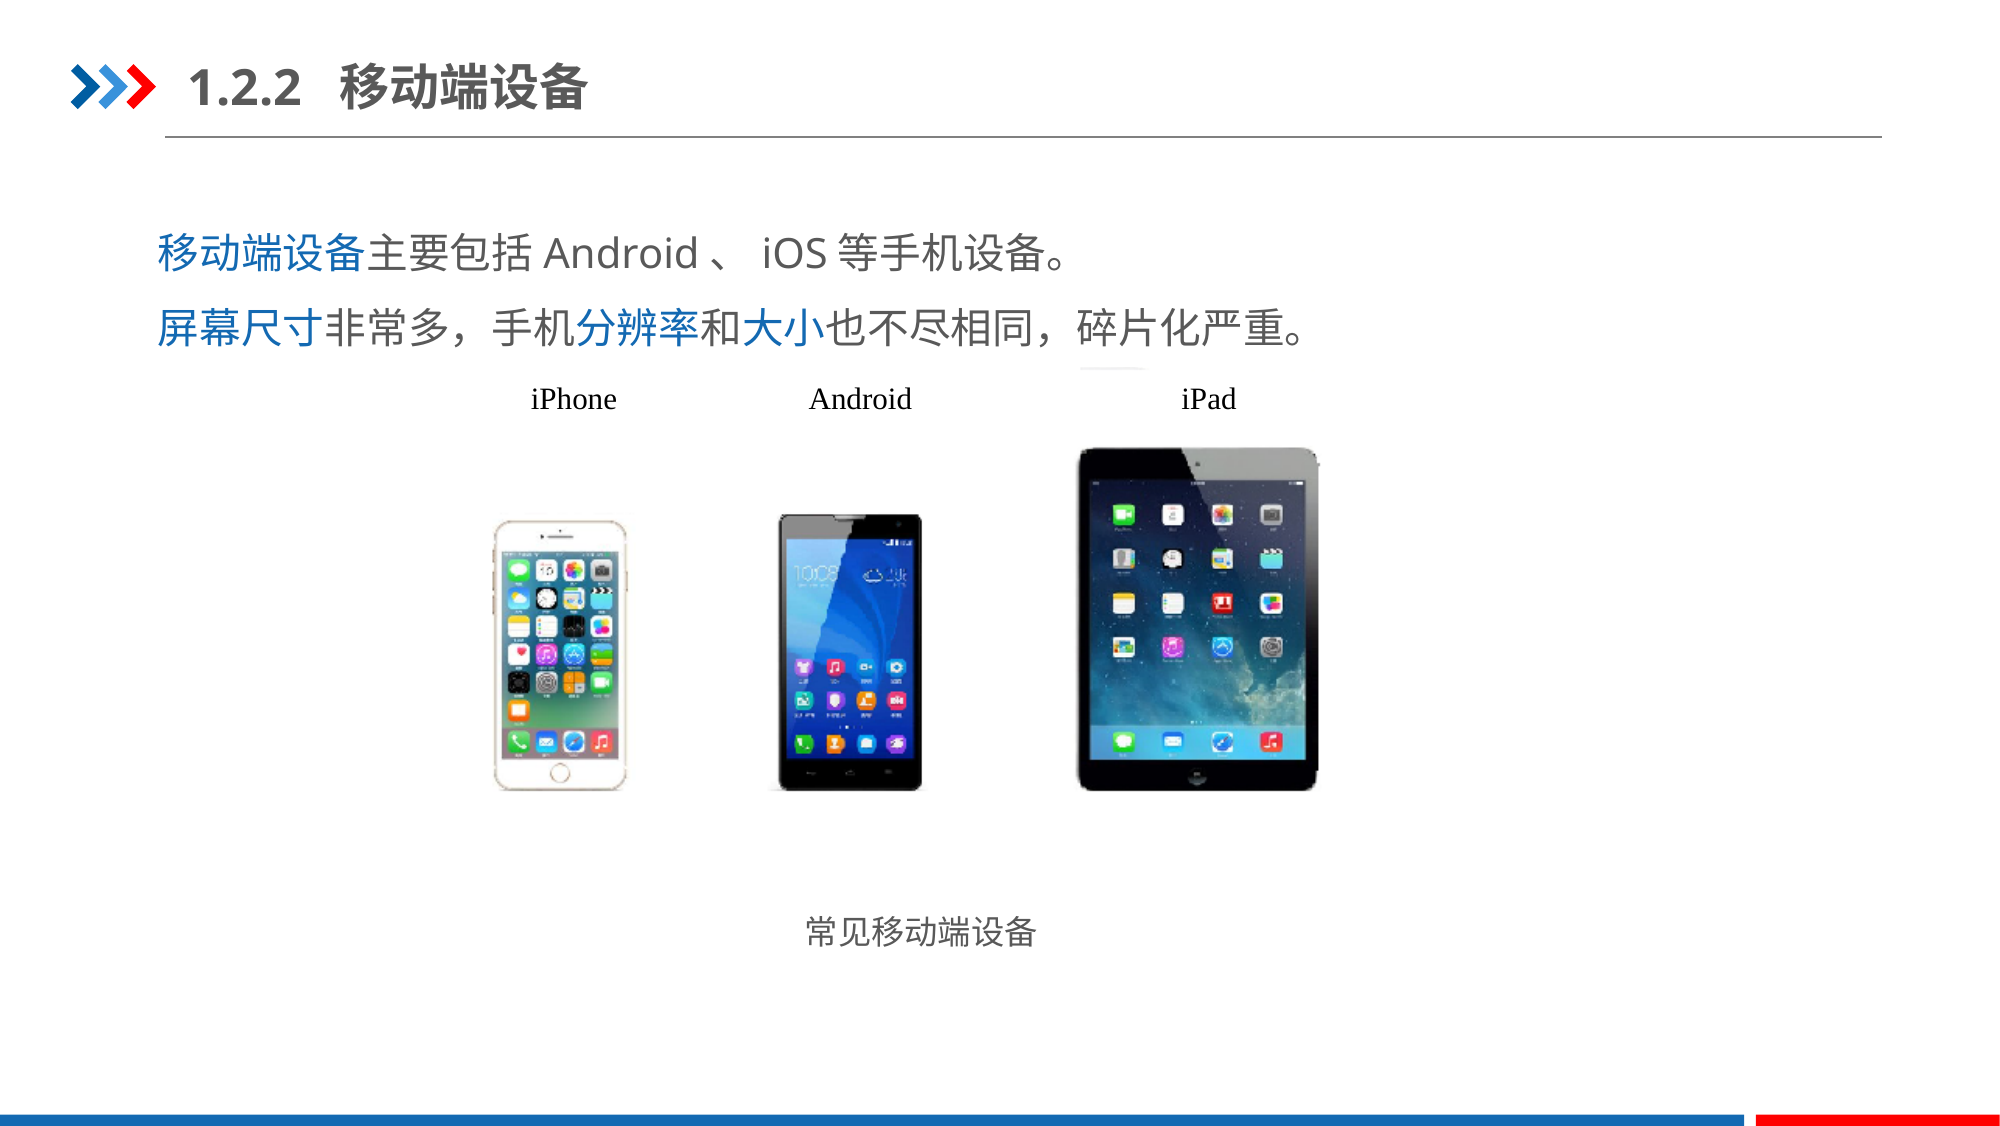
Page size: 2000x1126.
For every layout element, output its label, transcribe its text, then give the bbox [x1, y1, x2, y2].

text_box 常见移动端设备 [785, 885, 1058, 959]
text_box 移动端设备主要包括Android、iOS等手机设备。 屏幕尺寸非常多，手机分辨率和大小也不尽相同，碎片化严重。 [137, 192, 1851, 363]
text_box 1.2.2 移动端设备 [187, 43, 827, 127]
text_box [424, 361, 1418, 877]
